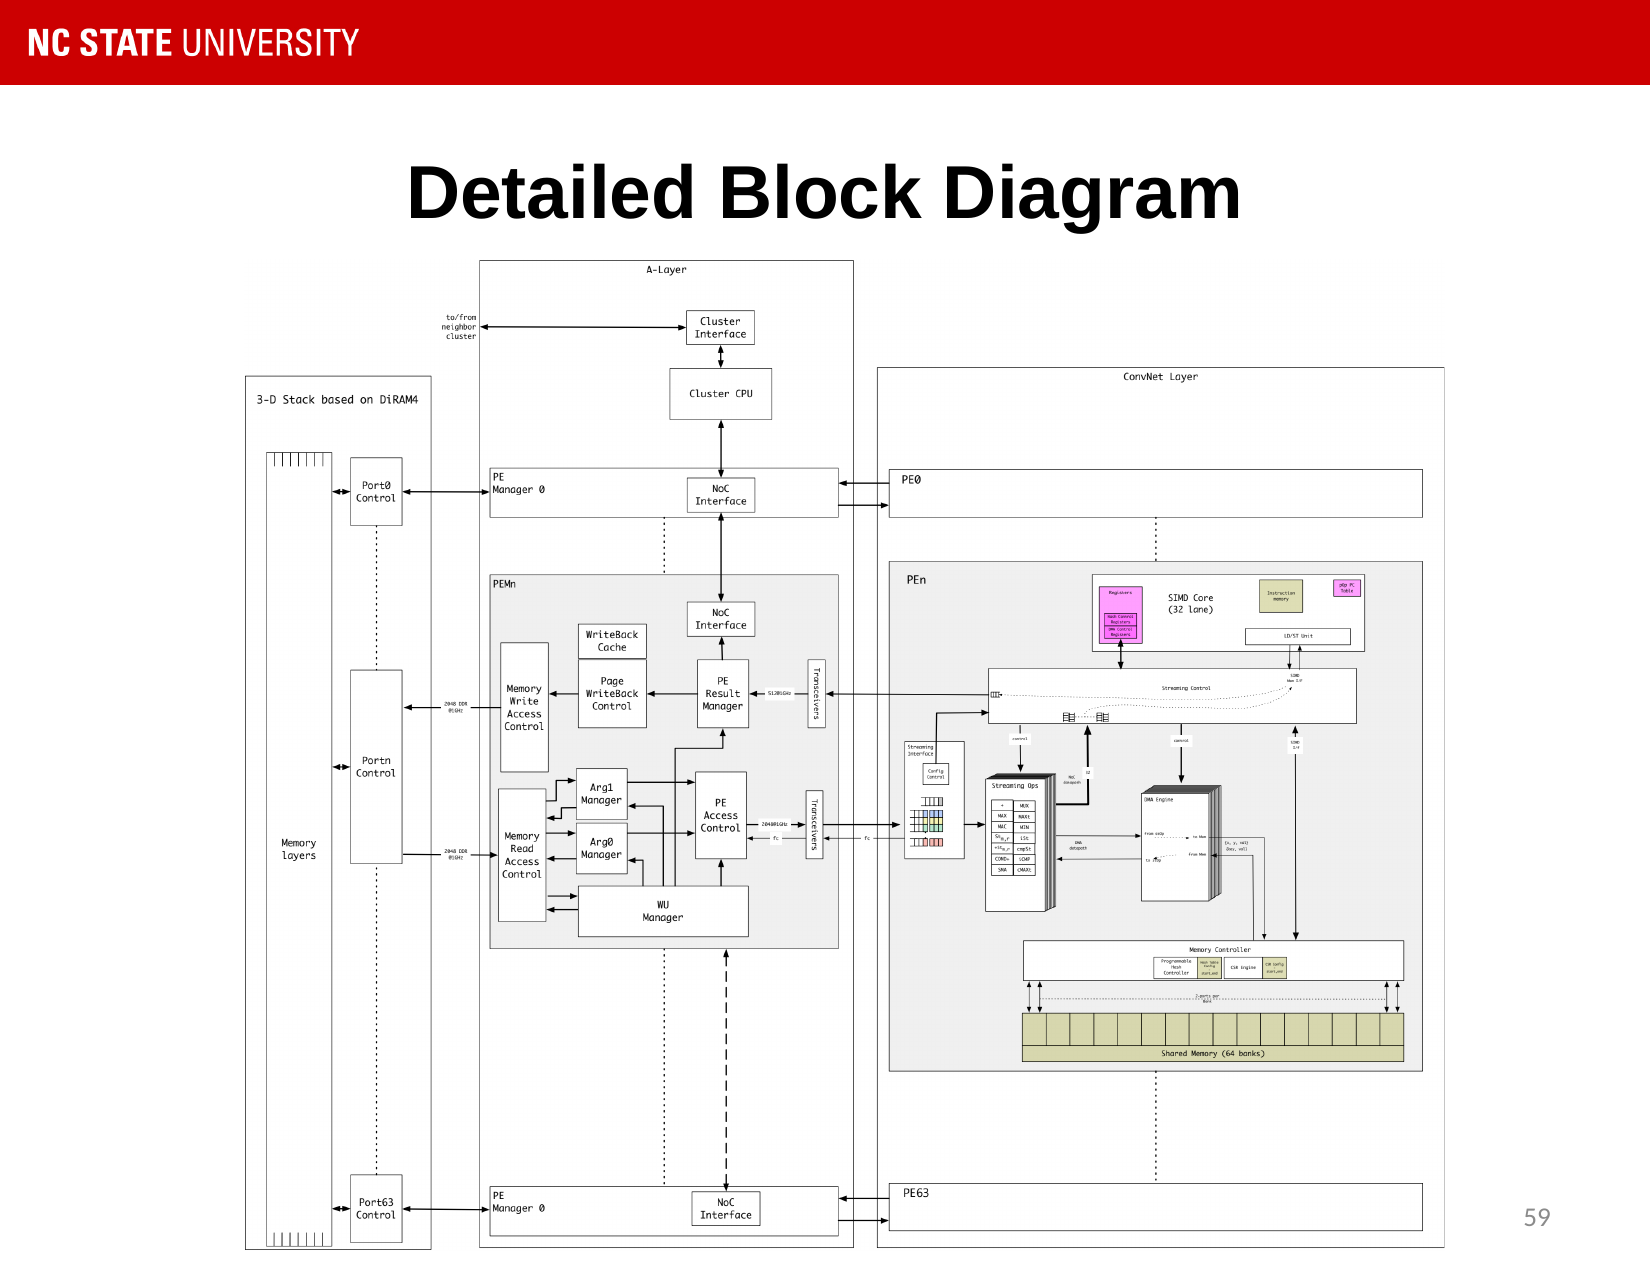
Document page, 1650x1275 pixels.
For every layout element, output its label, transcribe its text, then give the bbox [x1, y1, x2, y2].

slide_number 59 [1448, 1181, 1568, 1250]
picture [0, 0, 1650, 85]
picture [243, 259, 1445, 1251]
title Detailed Block Diagram [82, 118, 1568, 260]
